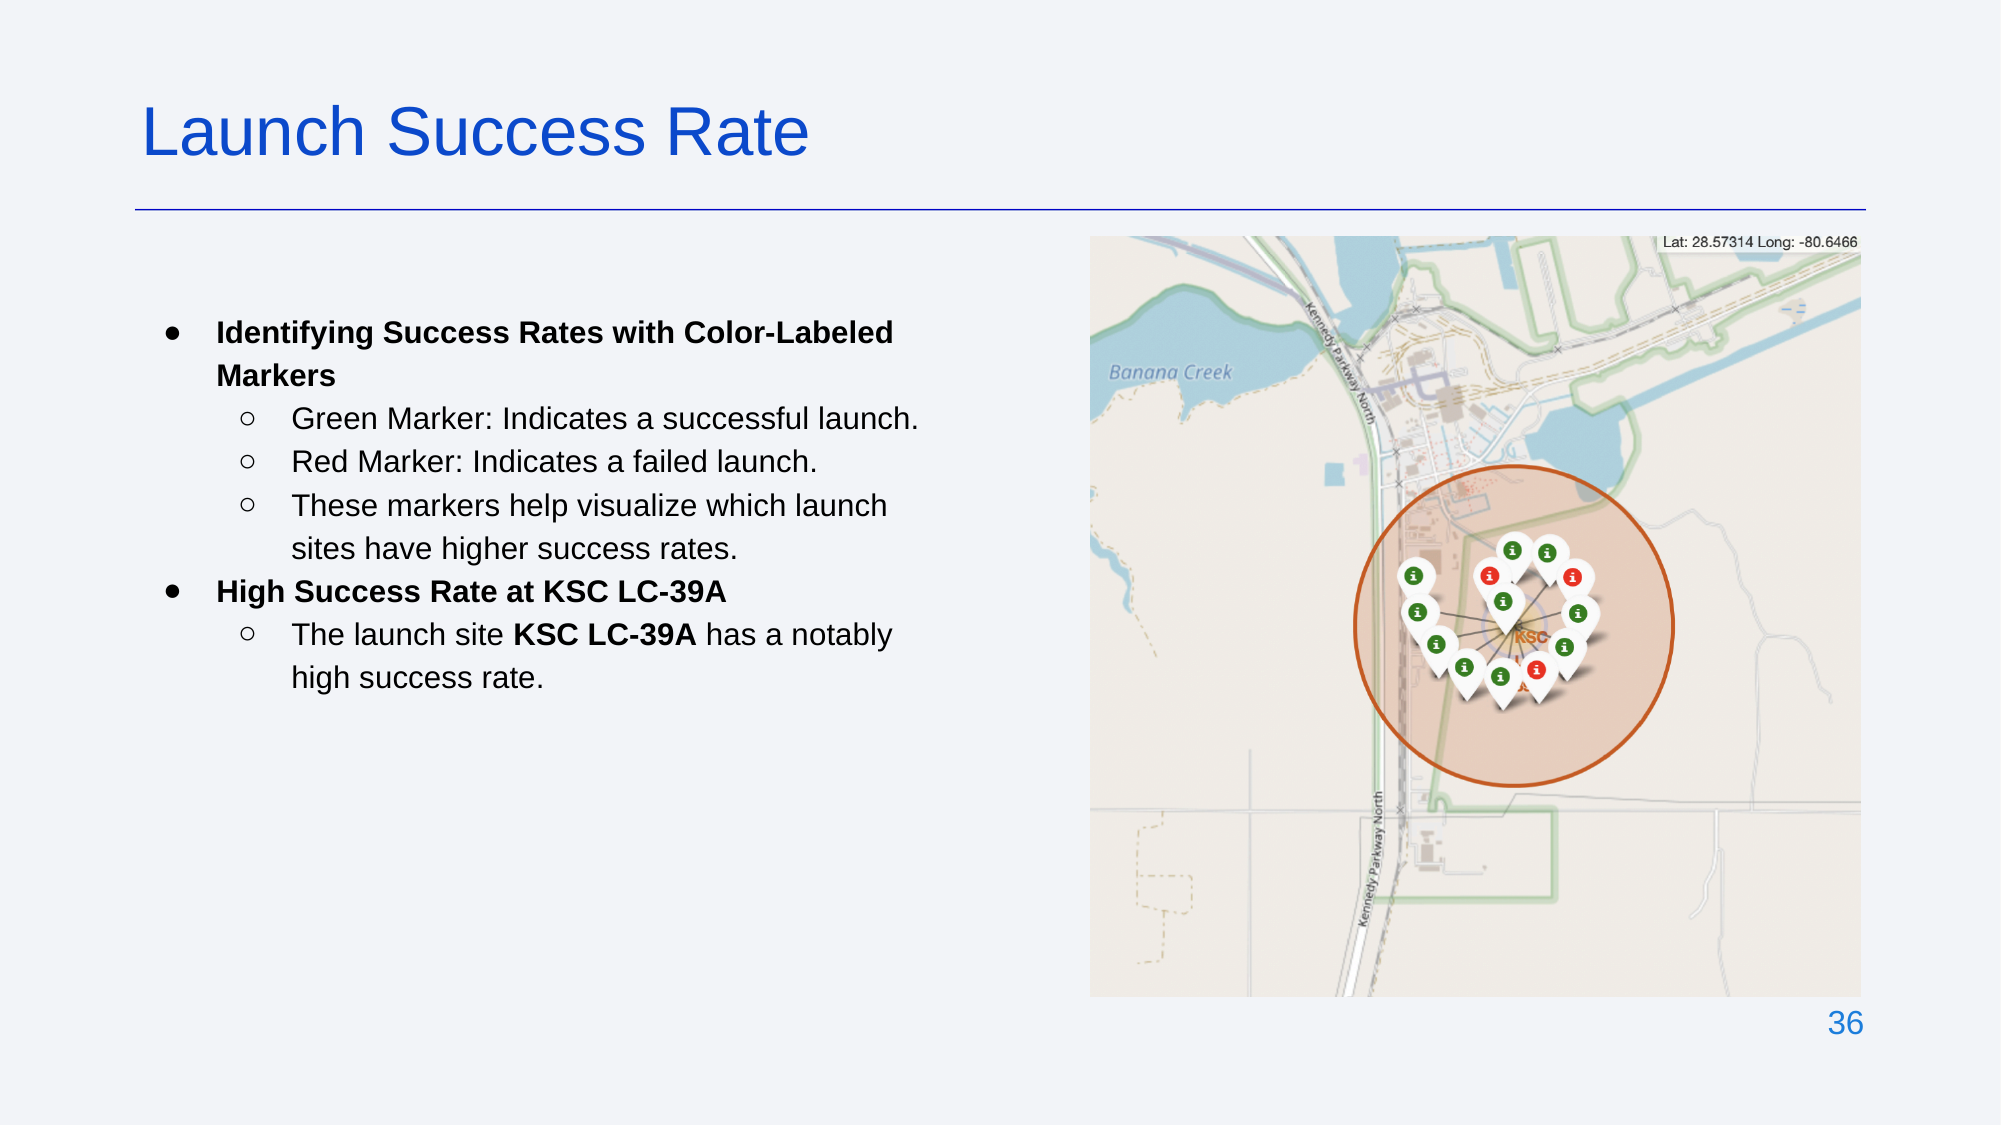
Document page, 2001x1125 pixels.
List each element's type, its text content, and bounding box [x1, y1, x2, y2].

slide_number ‹#› [1429, 988, 1880, 1055]
picture [0, 0, 2001, 1125]
text_box Launch Success Rate [126, 88, 1852, 179]
list Identifying Success Rates with Color-Labeled Markers Green Marker: Indicates a successful launch. Red Marker: Indicates a failed launch. These markers help visualize which launch sites have higher success rates. High Success Rate at KSC LC-39A The launch site KSC LC-39A has a notably high success rate. [126, 299, 942, 1014]
